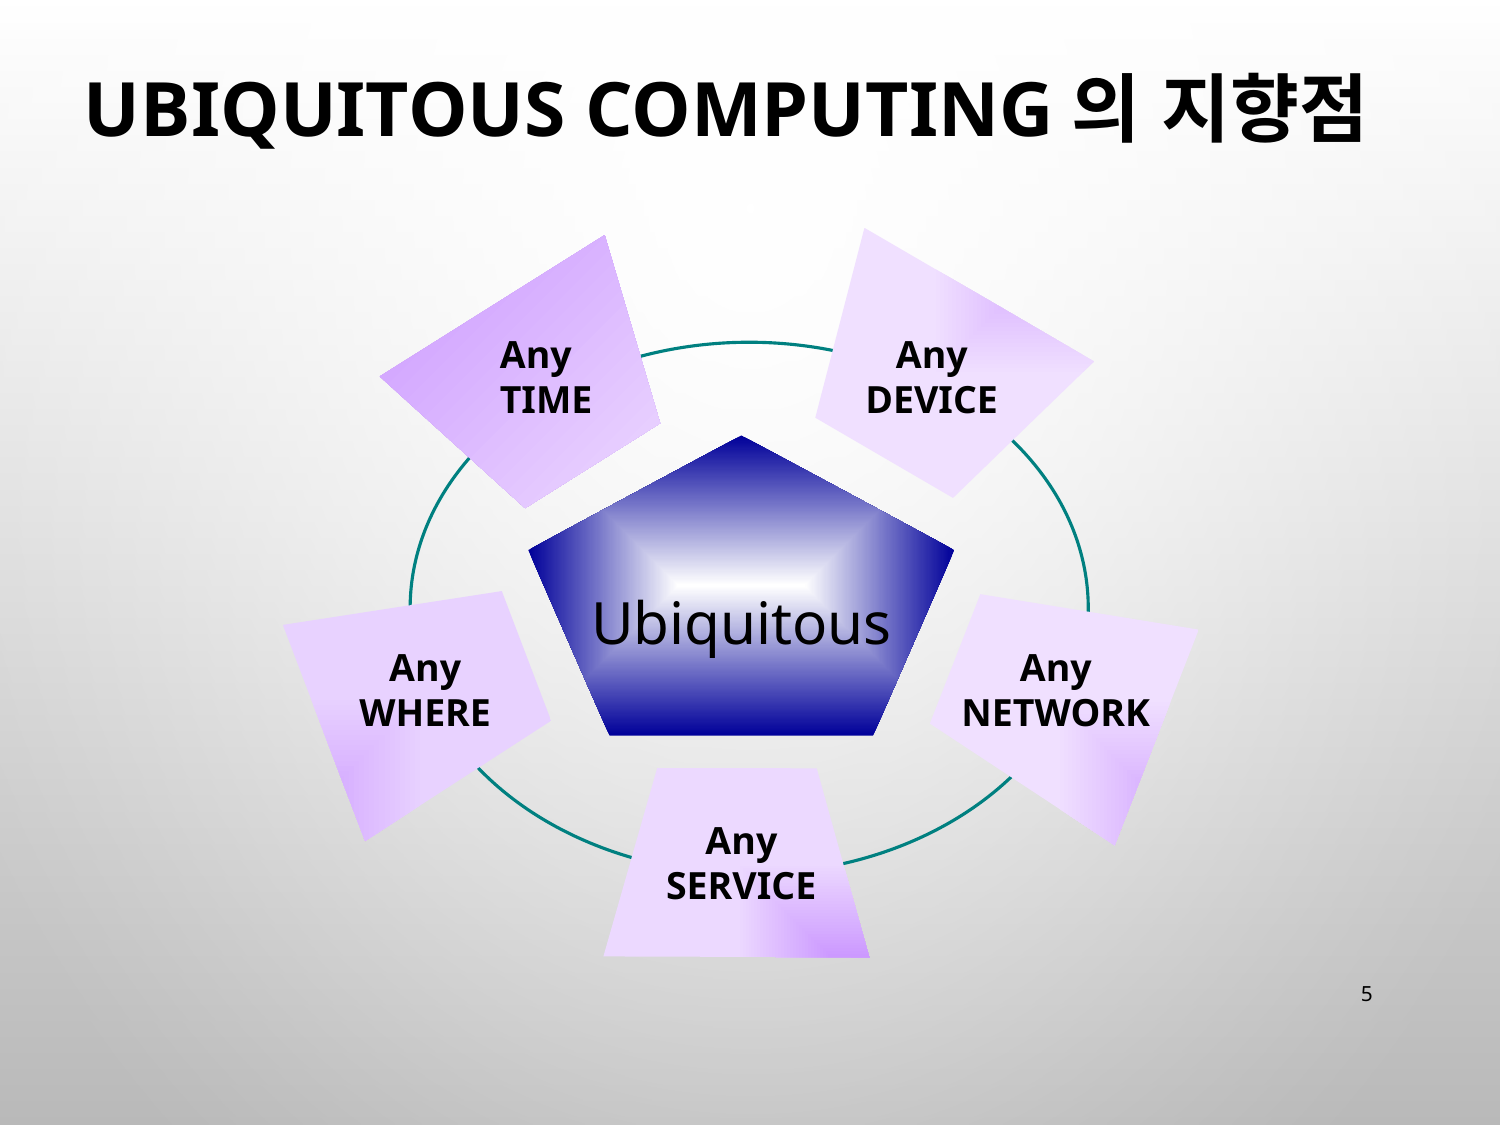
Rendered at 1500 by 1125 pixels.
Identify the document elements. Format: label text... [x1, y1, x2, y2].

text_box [316, 281, 1165, 958]
slide_number 5 [1293, 965, 1388, 1025]
title Ubiquitous Computing의 지향점 [41, 18, 1412, 206]
picture [0, 0, 1500, 1125]
